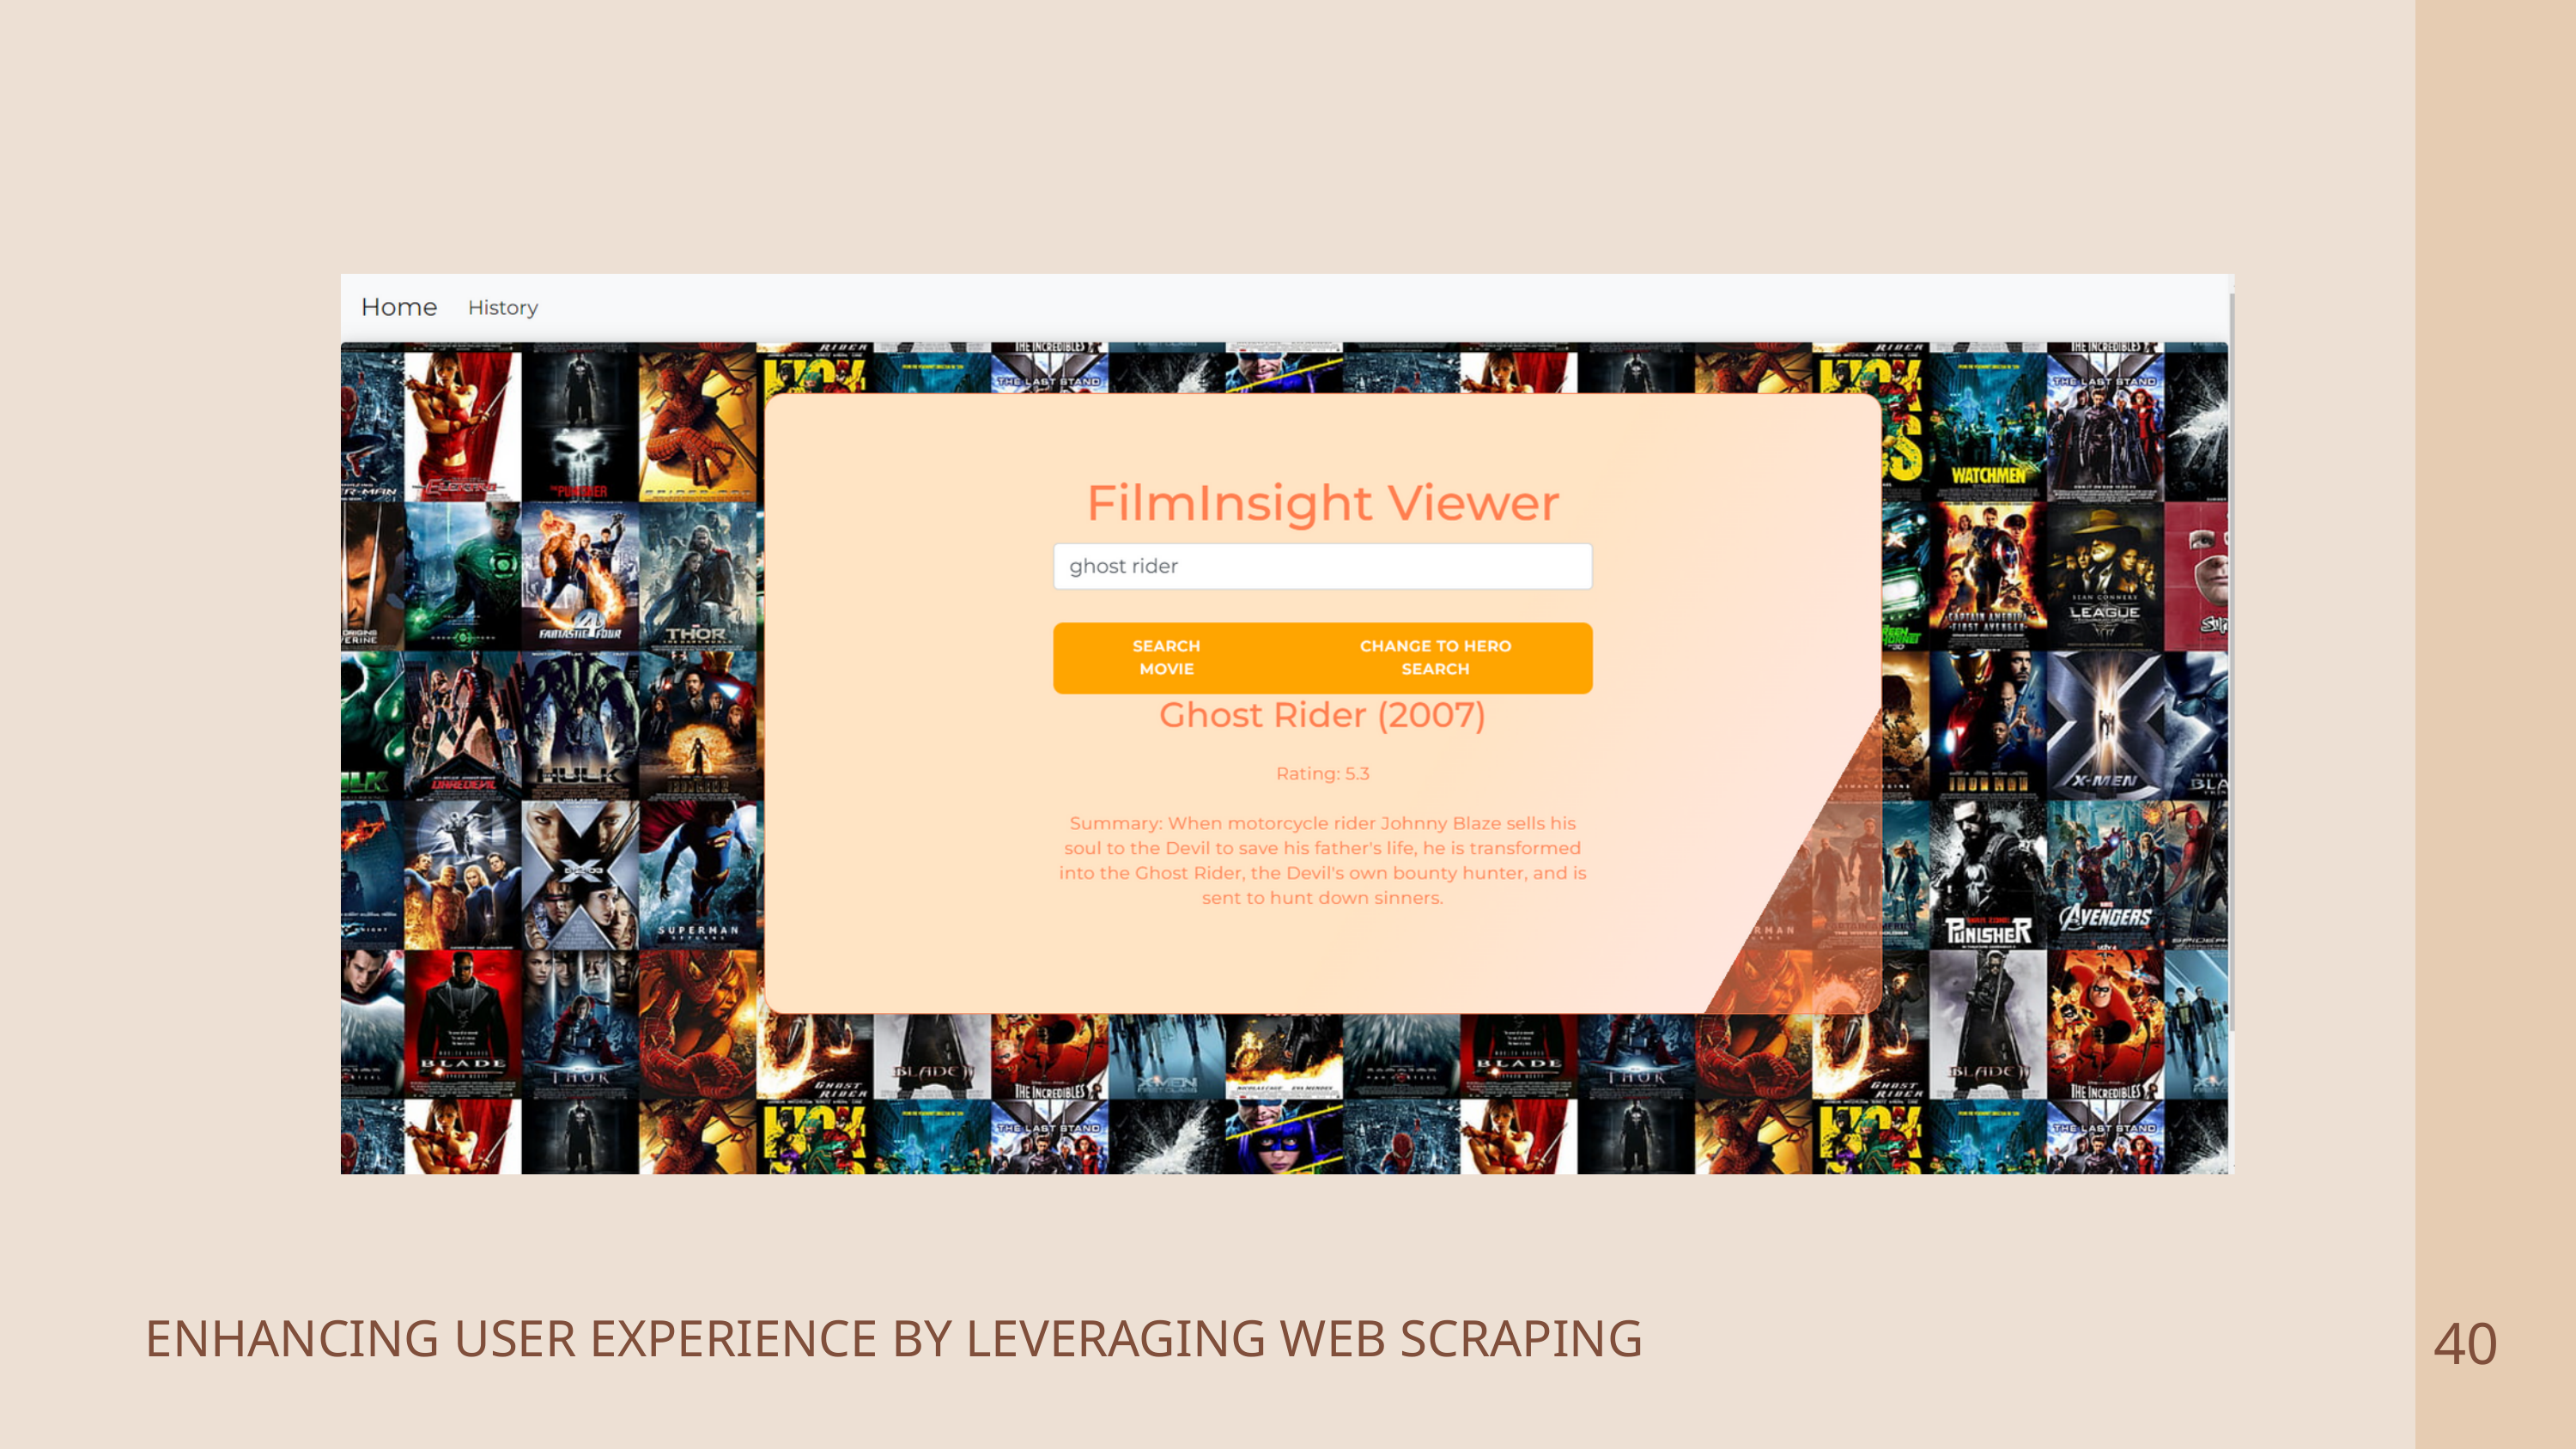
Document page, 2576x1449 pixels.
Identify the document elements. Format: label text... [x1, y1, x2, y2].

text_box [2415, 0, 2576, 1449]
text_box [341, 274, 2235, 1174]
text_box ENHANCING USER EXPERIENCE BY LEVERAGING WEB SCRAPING [144, 1296, 1759, 1367]
